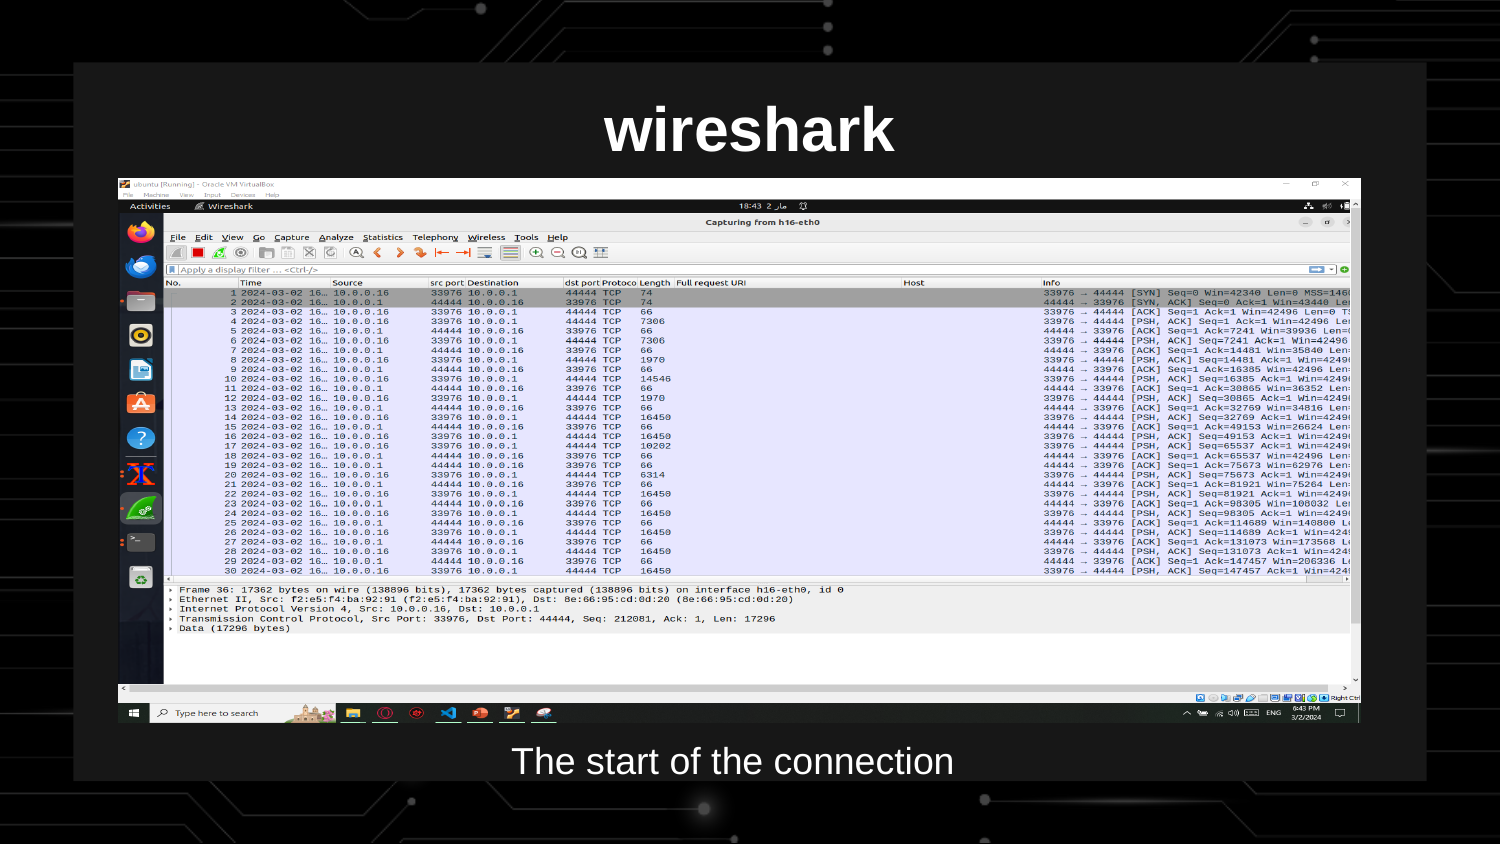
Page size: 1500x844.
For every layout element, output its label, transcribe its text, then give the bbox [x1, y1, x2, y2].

text_box The start of the connection [477, 732, 1023, 798]
picture [0, 0, 1500, 843]
title wireshark [118, 74, 1382, 169]
